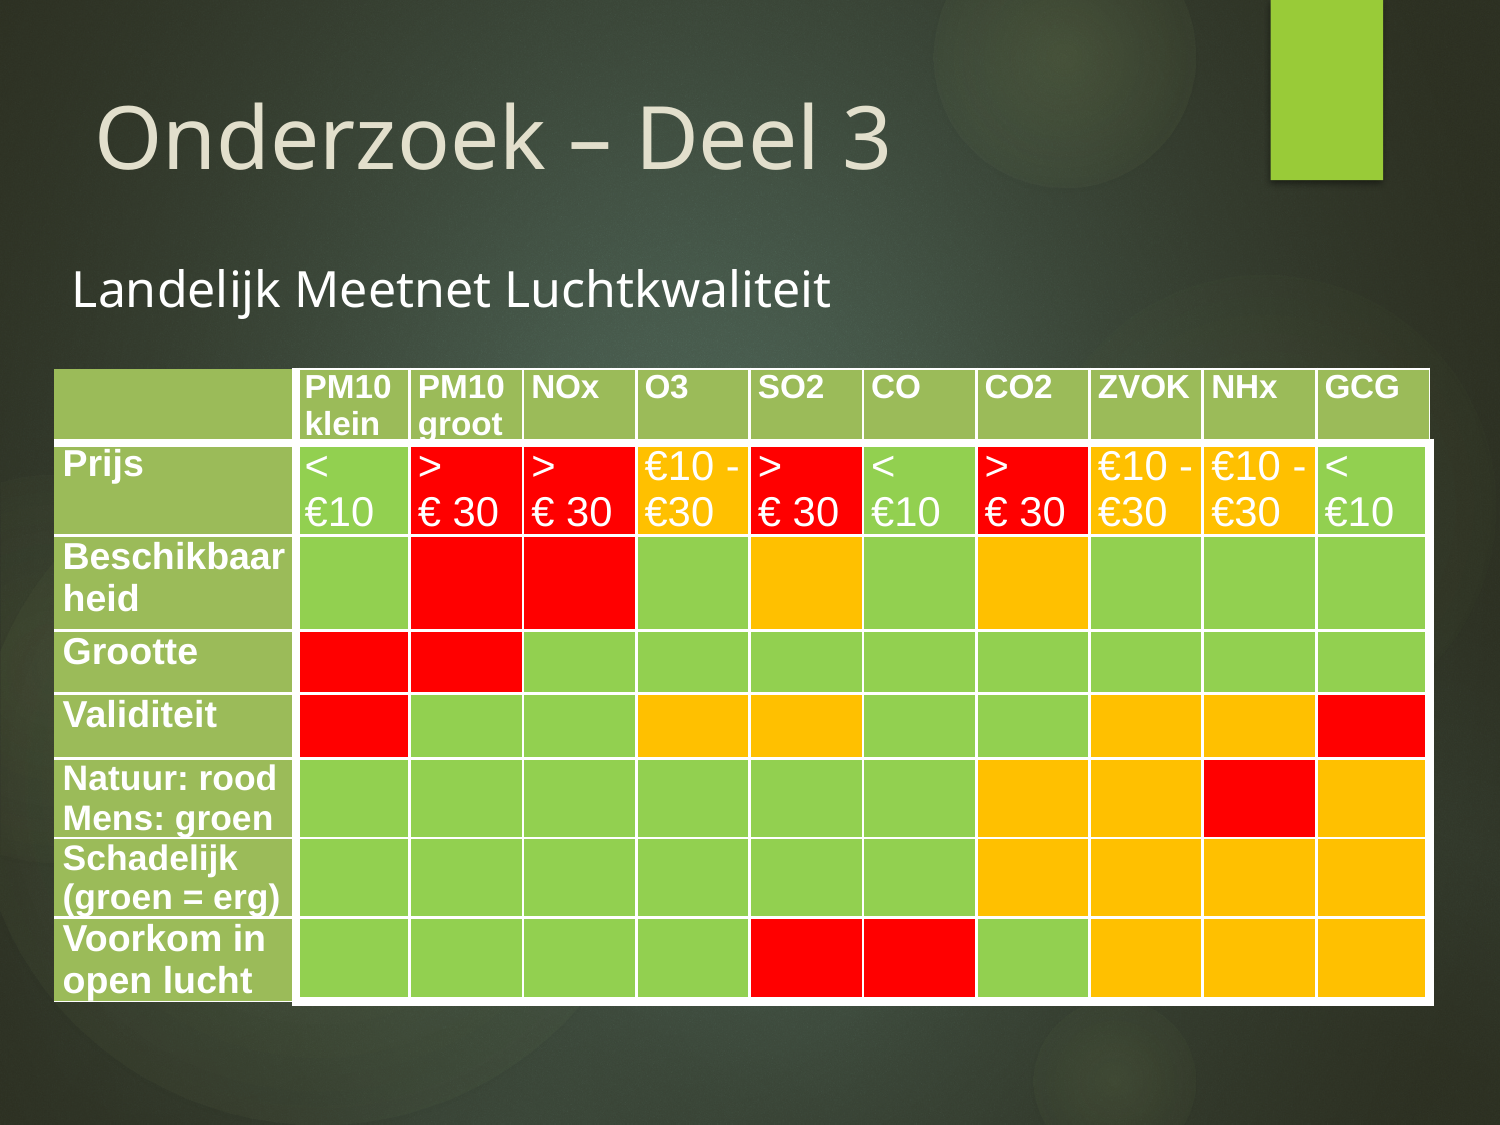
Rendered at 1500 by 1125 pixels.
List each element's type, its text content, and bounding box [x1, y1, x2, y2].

table_cell [638, 760, 748, 837]
table_cell > € 30 [411, 447, 522, 534]
table_cell [751, 760, 862, 837]
table_cell [1091, 695, 1201, 757]
table_cell [1091, 919, 1201, 997]
table_cell [638, 839, 748, 916]
table_cell [1091, 537, 1201, 629]
text_box Landelijk Meetnet Luchtkwaliteit [0, 249, 983, 325]
table_cell [1318, 919, 1425, 997]
table_cell €10 - €30 [1204, 447, 1315, 534]
table_cell [978, 537, 1088, 629]
table_cell [978, 760, 1088, 837]
table_cell [1204, 695, 1315, 757]
table_header SO2 [751, 370, 862, 439]
table_cell [524, 919, 635, 997]
table_cell [1318, 695, 1425, 757]
table_cell [978, 839, 1088, 916]
table_cell [864, 839, 975, 916]
table_cell Natuur: rood Mens: groen [54, 760, 292, 837]
table_header CO [864, 370, 975, 439]
title Onderzoek – Deel 3 [79, 74, 1237, 304]
table_cell [864, 919, 975, 997]
table_cell [864, 760, 975, 837]
table_header GCG [1318, 370, 1429, 439]
table_header ZVOK [1091, 370, 1201, 439]
table_header [54, 369, 292, 439]
table_cell Voorkom in open lucht [54, 919, 292, 1001]
table_cell [1204, 632, 1315, 692]
table_header PM10 groot [411, 370, 522, 439]
table_header O3 [638, 370, 748, 439]
table_cell [864, 537, 975, 629]
table_cell Prijs [54, 447, 292, 534]
table_header NOx [524, 370, 635, 439]
table_cell [411, 537, 522, 629]
table_cell > € 30 [978, 447, 1088, 534]
table_cell < €10 [300, 447, 408, 534]
table_cell [300, 919, 408, 997]
table_cell [1204, 839, 1315, 916]
table_cell [300, 839, 408, 916]
table_cell [1091, 839, 1201, 916]
table_cell [1204, 537, 1315, 629]
table_cell [751, 632, 862, 692]
table_cell [1318, 760, 1425, 837]
table_cell [411, 839, 522, 916]
table_cell [751, 537, 862, 629]
table_cell [524, 760, 635, 837]
table_cell Validiteit [54, 695, 292, 757]
table_cell [524, 695, 635, 757]
table_cell €10 - €30 [638, 447, 748, 534]
table_cell [1318, 839, 1425, 916]
table_cell [411, 760, 522, 837]
table_cell €10 - €30 [1091, 447, 1201, 534]
table_cell [1091, 760, 1201, 837]
table_cell [638, 632, 748, 692]
table_cell > € 30 [751, 447, 862, 534]
table_cell < €10 [1318, 447, 1425, 534]
table_cell [1091, 632, 1201, 692]
table_cell < €10 [864, 447, 975, 534]
table_cell [411, 632, 522, 692]
table_cell [978, 695, 1088, 757]
table_cell [524, 839, 635, 916]
table_cell [300, 537, 408, 629]
table_cell > € 30 [524, 447, 635, 534]
table_cell [1204, 760, 1315, 837]
table_cell [638, 919, 748, 997]
table_cell [524, 537, 635, 629]
table_cell [300, 760, 408, 837]
table_cell [1204, 919, 1315, 997]
table_cell Grootte [54, 632, 292, 692]
table_cell [524, 632, 635, 692]
table_cell Beschikbaarheid [54, 537, 292, 629]
table_cell [864, 695, 975, 757]
table_cell [300, 695, 408, 757]
table_cell [978, 919, 1088, 997]
table_cell Schadelijk (groen = erg) [54, 839, 292, 916]
table_cell [411, 919, 522, 997]
table_header PM10 klein [300, 370, 408, 439]
table_header NHx [1204, 370, 1315, 439]
table_cell [751, 695, 862, 757]
table_cell [638, 695, 748, 757]
table_cell [864, 632, 975, 692]
table_cell [411, 695, 522, 757]
table_cell [300, 632, 408, 692]
table_cell [751, 839, 862, 916]
table_header CO2 [978, 370, 1088, 439]
table_cell [1318, 537, 1425, 629]
table_cell [1318, 632, 1425, 692]
table_cell [978, 632, 1088, 692]
table_cell [751, 919, 862, 997]
table_cell [638, 537, 748, 629]
